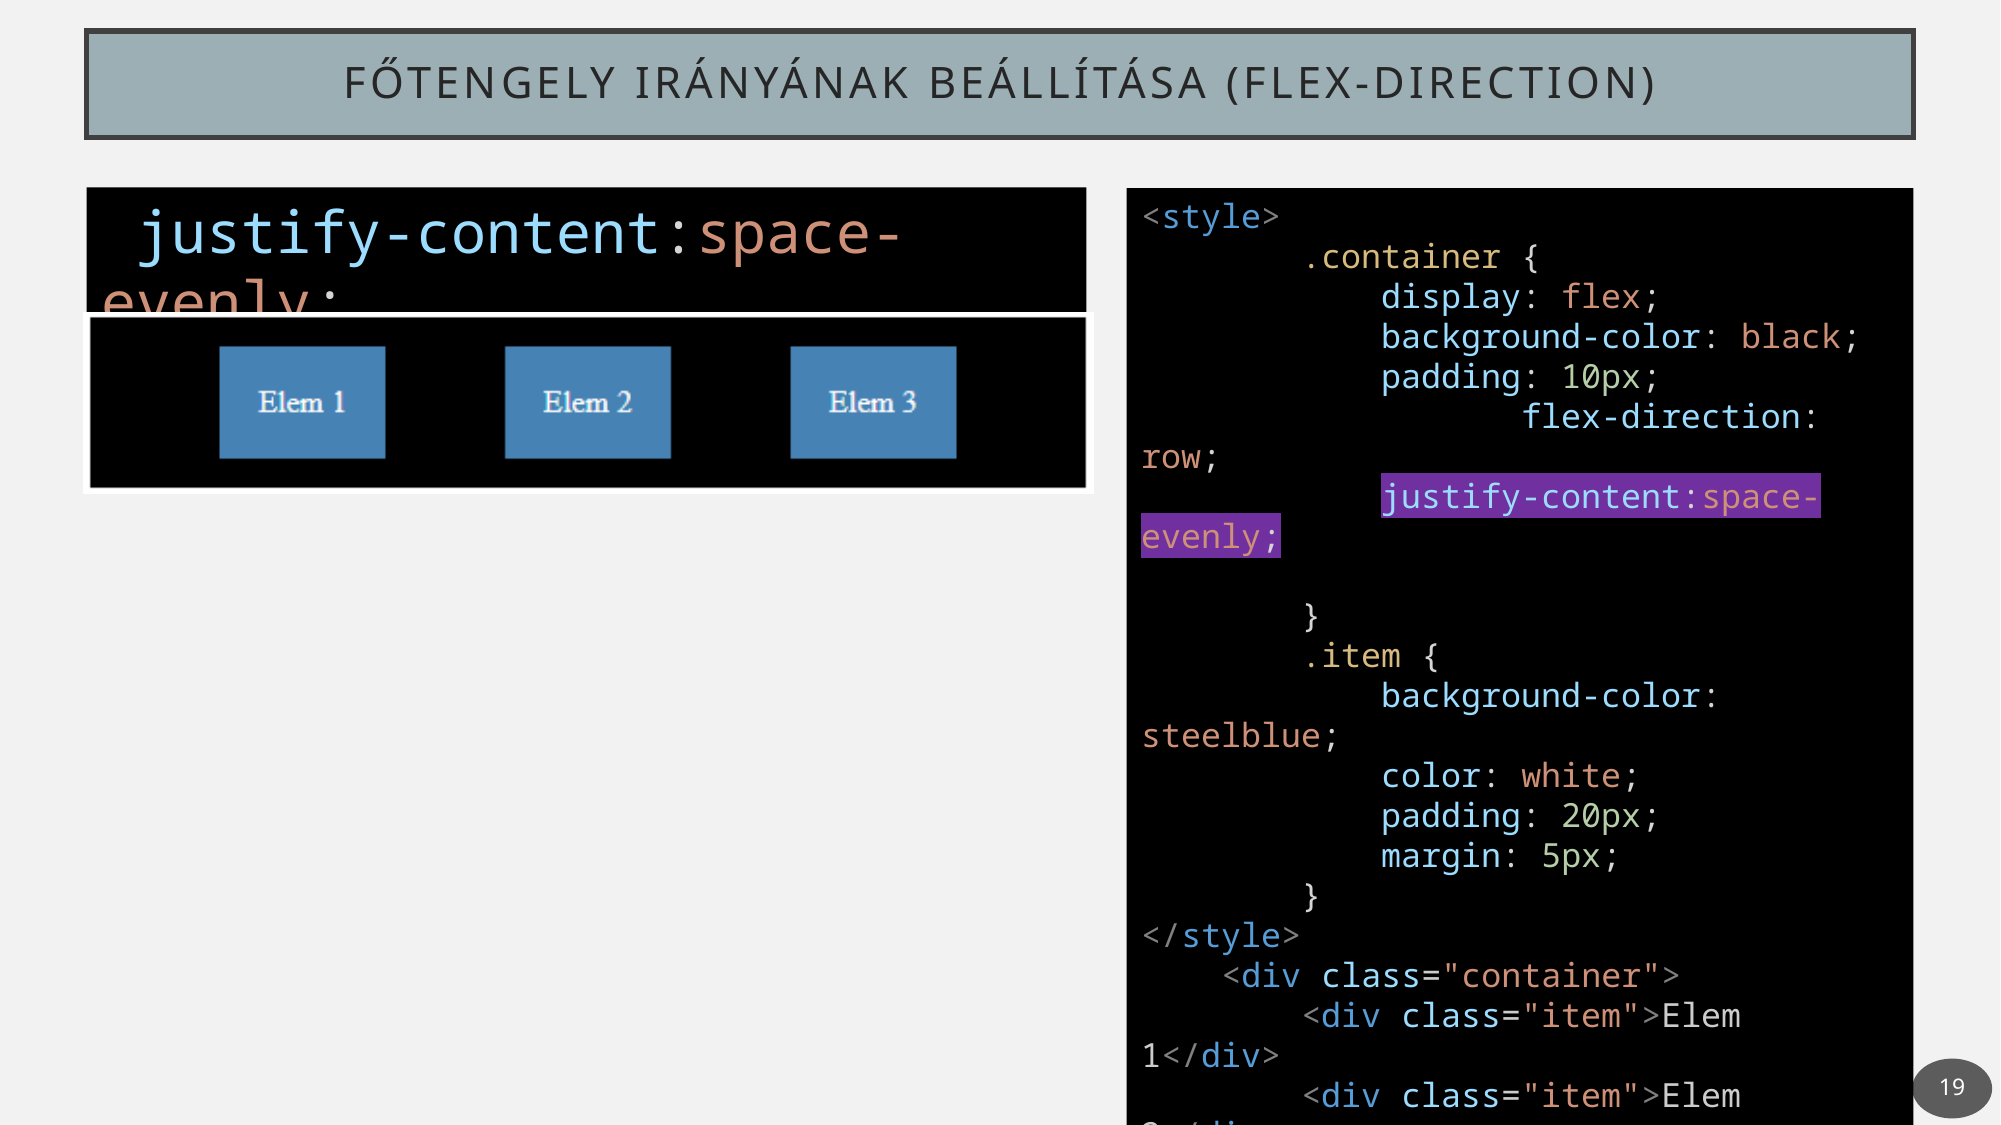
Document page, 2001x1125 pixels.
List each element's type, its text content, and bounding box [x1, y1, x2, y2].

text_box justify-content:space-evenly; [86, 187, 1087, 312]
slide_number 19 [1914, 1058, 1993, 1119]
picture [83, 312, 1094, 494]
text_box <style> .container { display: flex; background-color: black; padding: 10px; flex-direction: row; justify-content:space-evenly; } .item { background-color: steelblue; color: white; padding: 20px; margin: 5px; } </style> <div class="container"> <div class="item">Elem 1</div> <div class="item">Elem 2</div> <div class="item">Elem 3</div> </div> [1126, 188, 1914, 1125]
title Főtengely irányának beállítása (flex-direction) [84, 28, 1916, 140]
